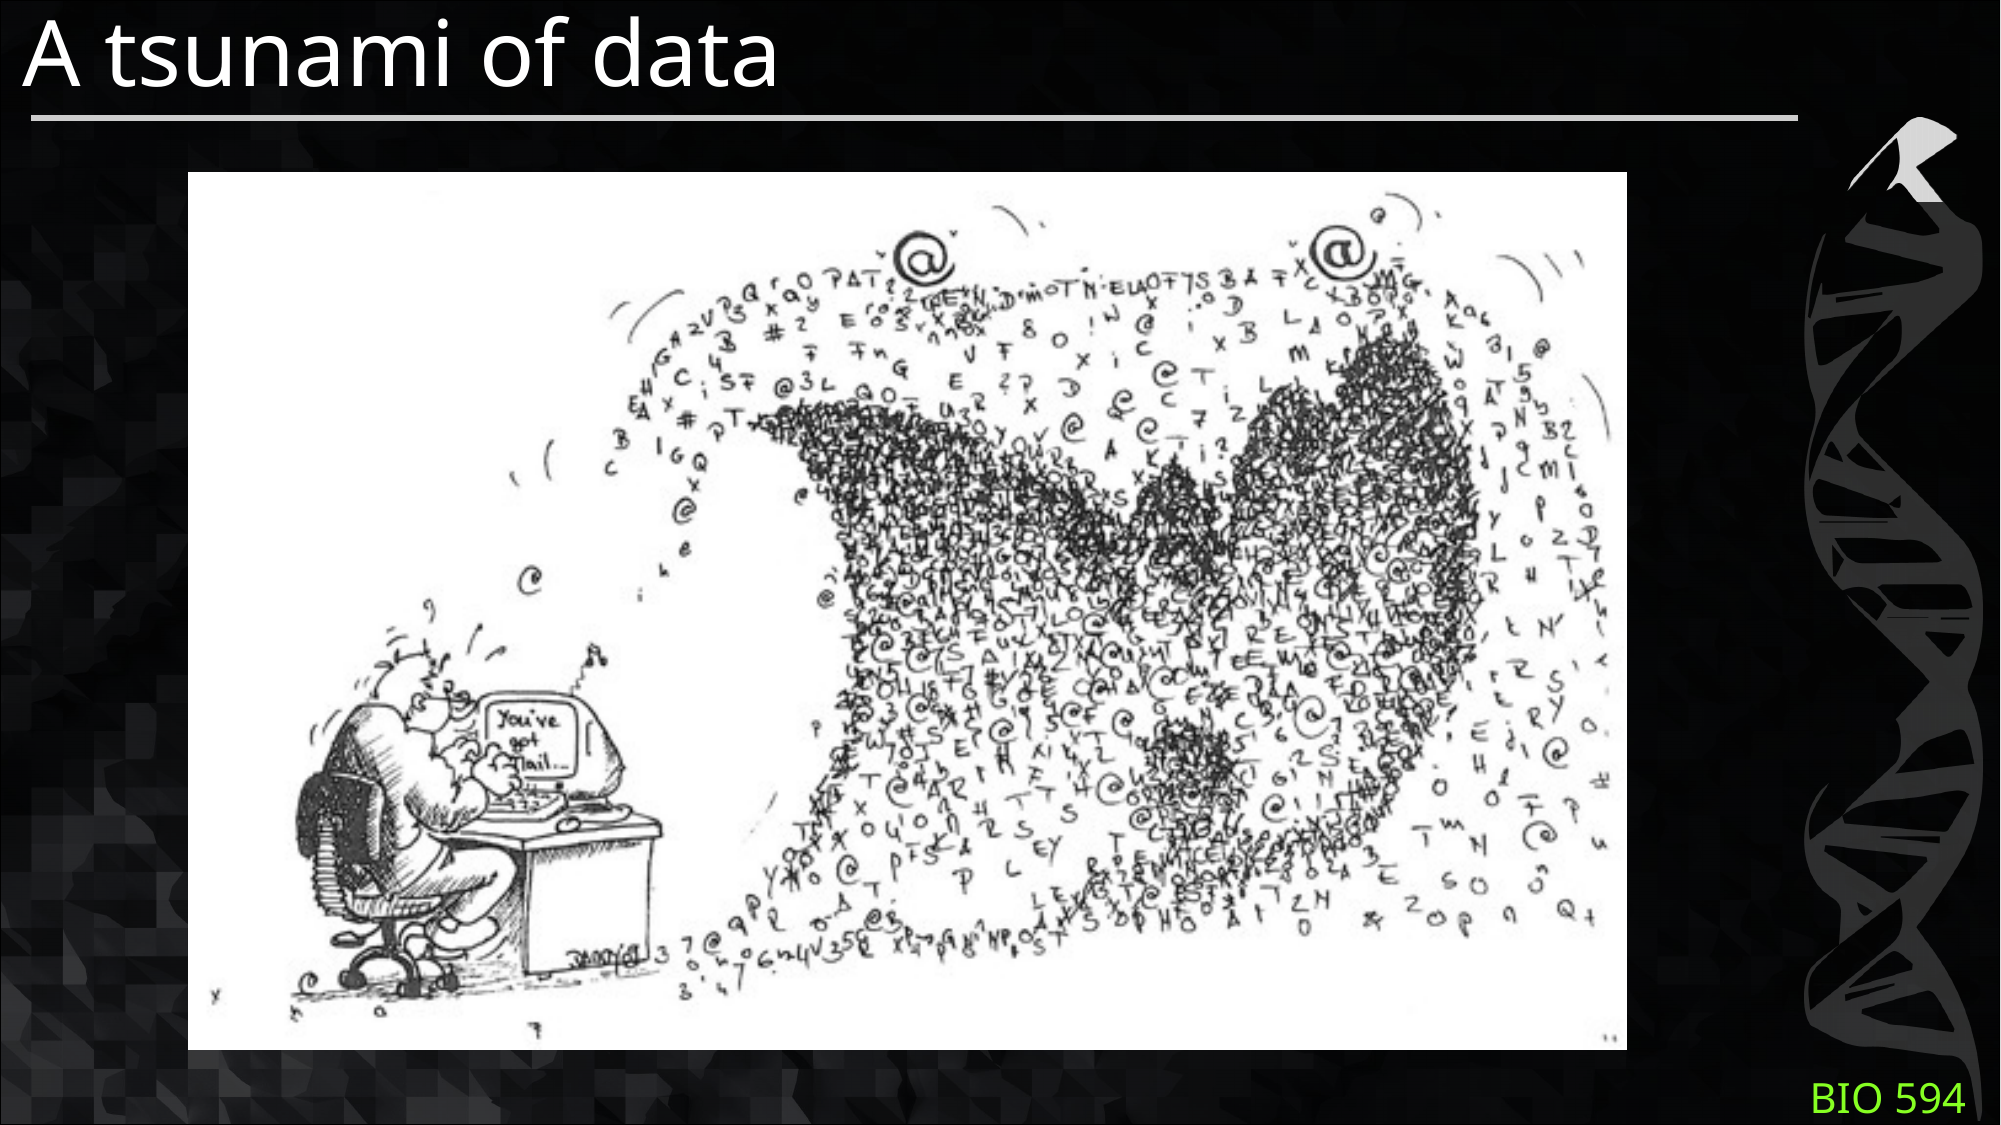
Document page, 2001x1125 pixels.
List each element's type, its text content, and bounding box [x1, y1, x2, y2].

picture [1, 1, 1999, 1124]
text_box BIO 594 [1777, 1069, 1970, 1125]
title A tsunami of data [7, 0, 1653, 218]
